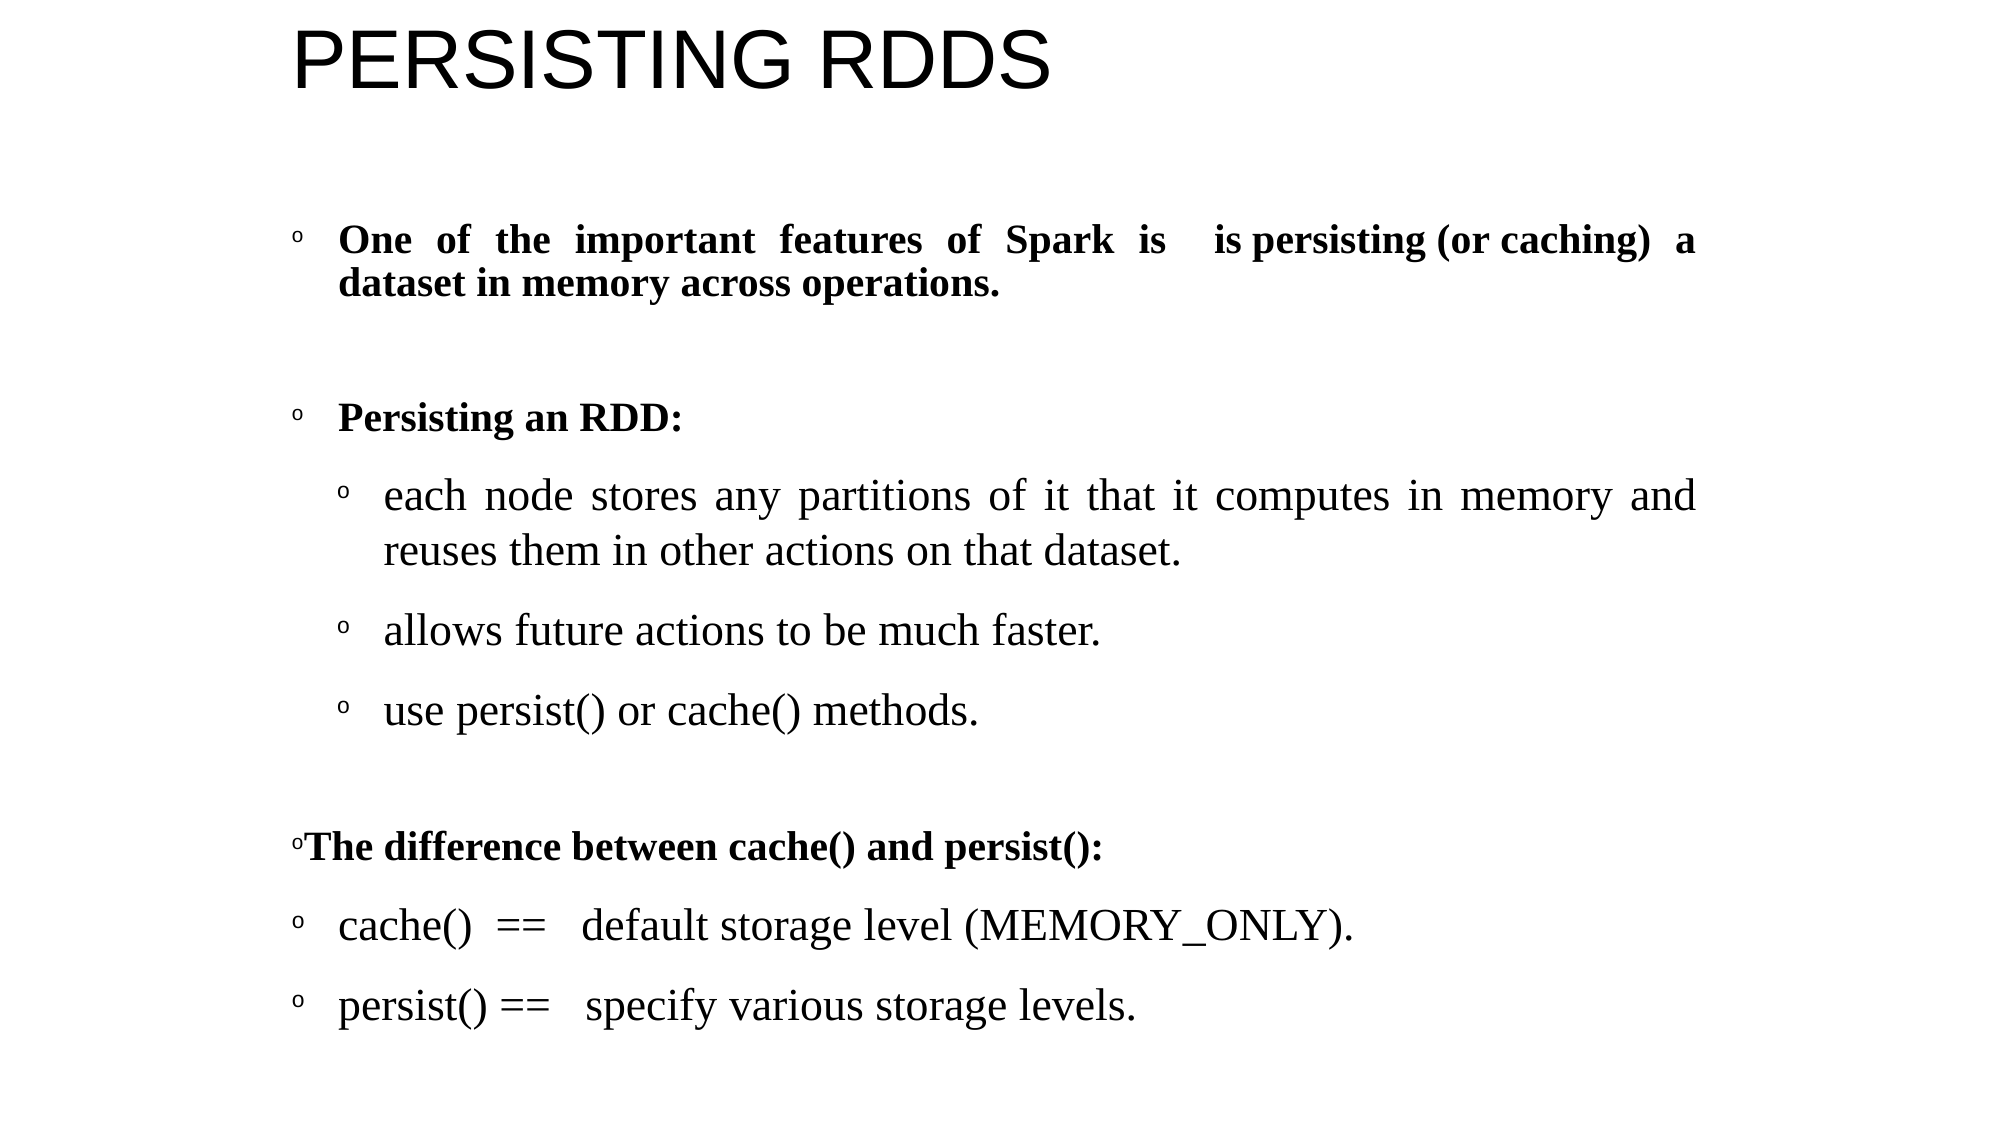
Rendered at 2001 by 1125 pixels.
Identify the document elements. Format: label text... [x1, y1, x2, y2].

list One of the important features of Spark is is persisting (or caching) a dataset in memory across operations. Persisting an RDD: each node stores any partitions of it that it computes in memory and reuses them in other actions on that dataset. allows future actions to be much faster. use persist() or cache() methods. The difference between cache() and persist(): cache() == default storage level (MEMORY_ONLY). persist() == specify various storage levels. [276, 212, 1713, 1000]
title Persisting RDDs [276, 24, 1614, 175]
